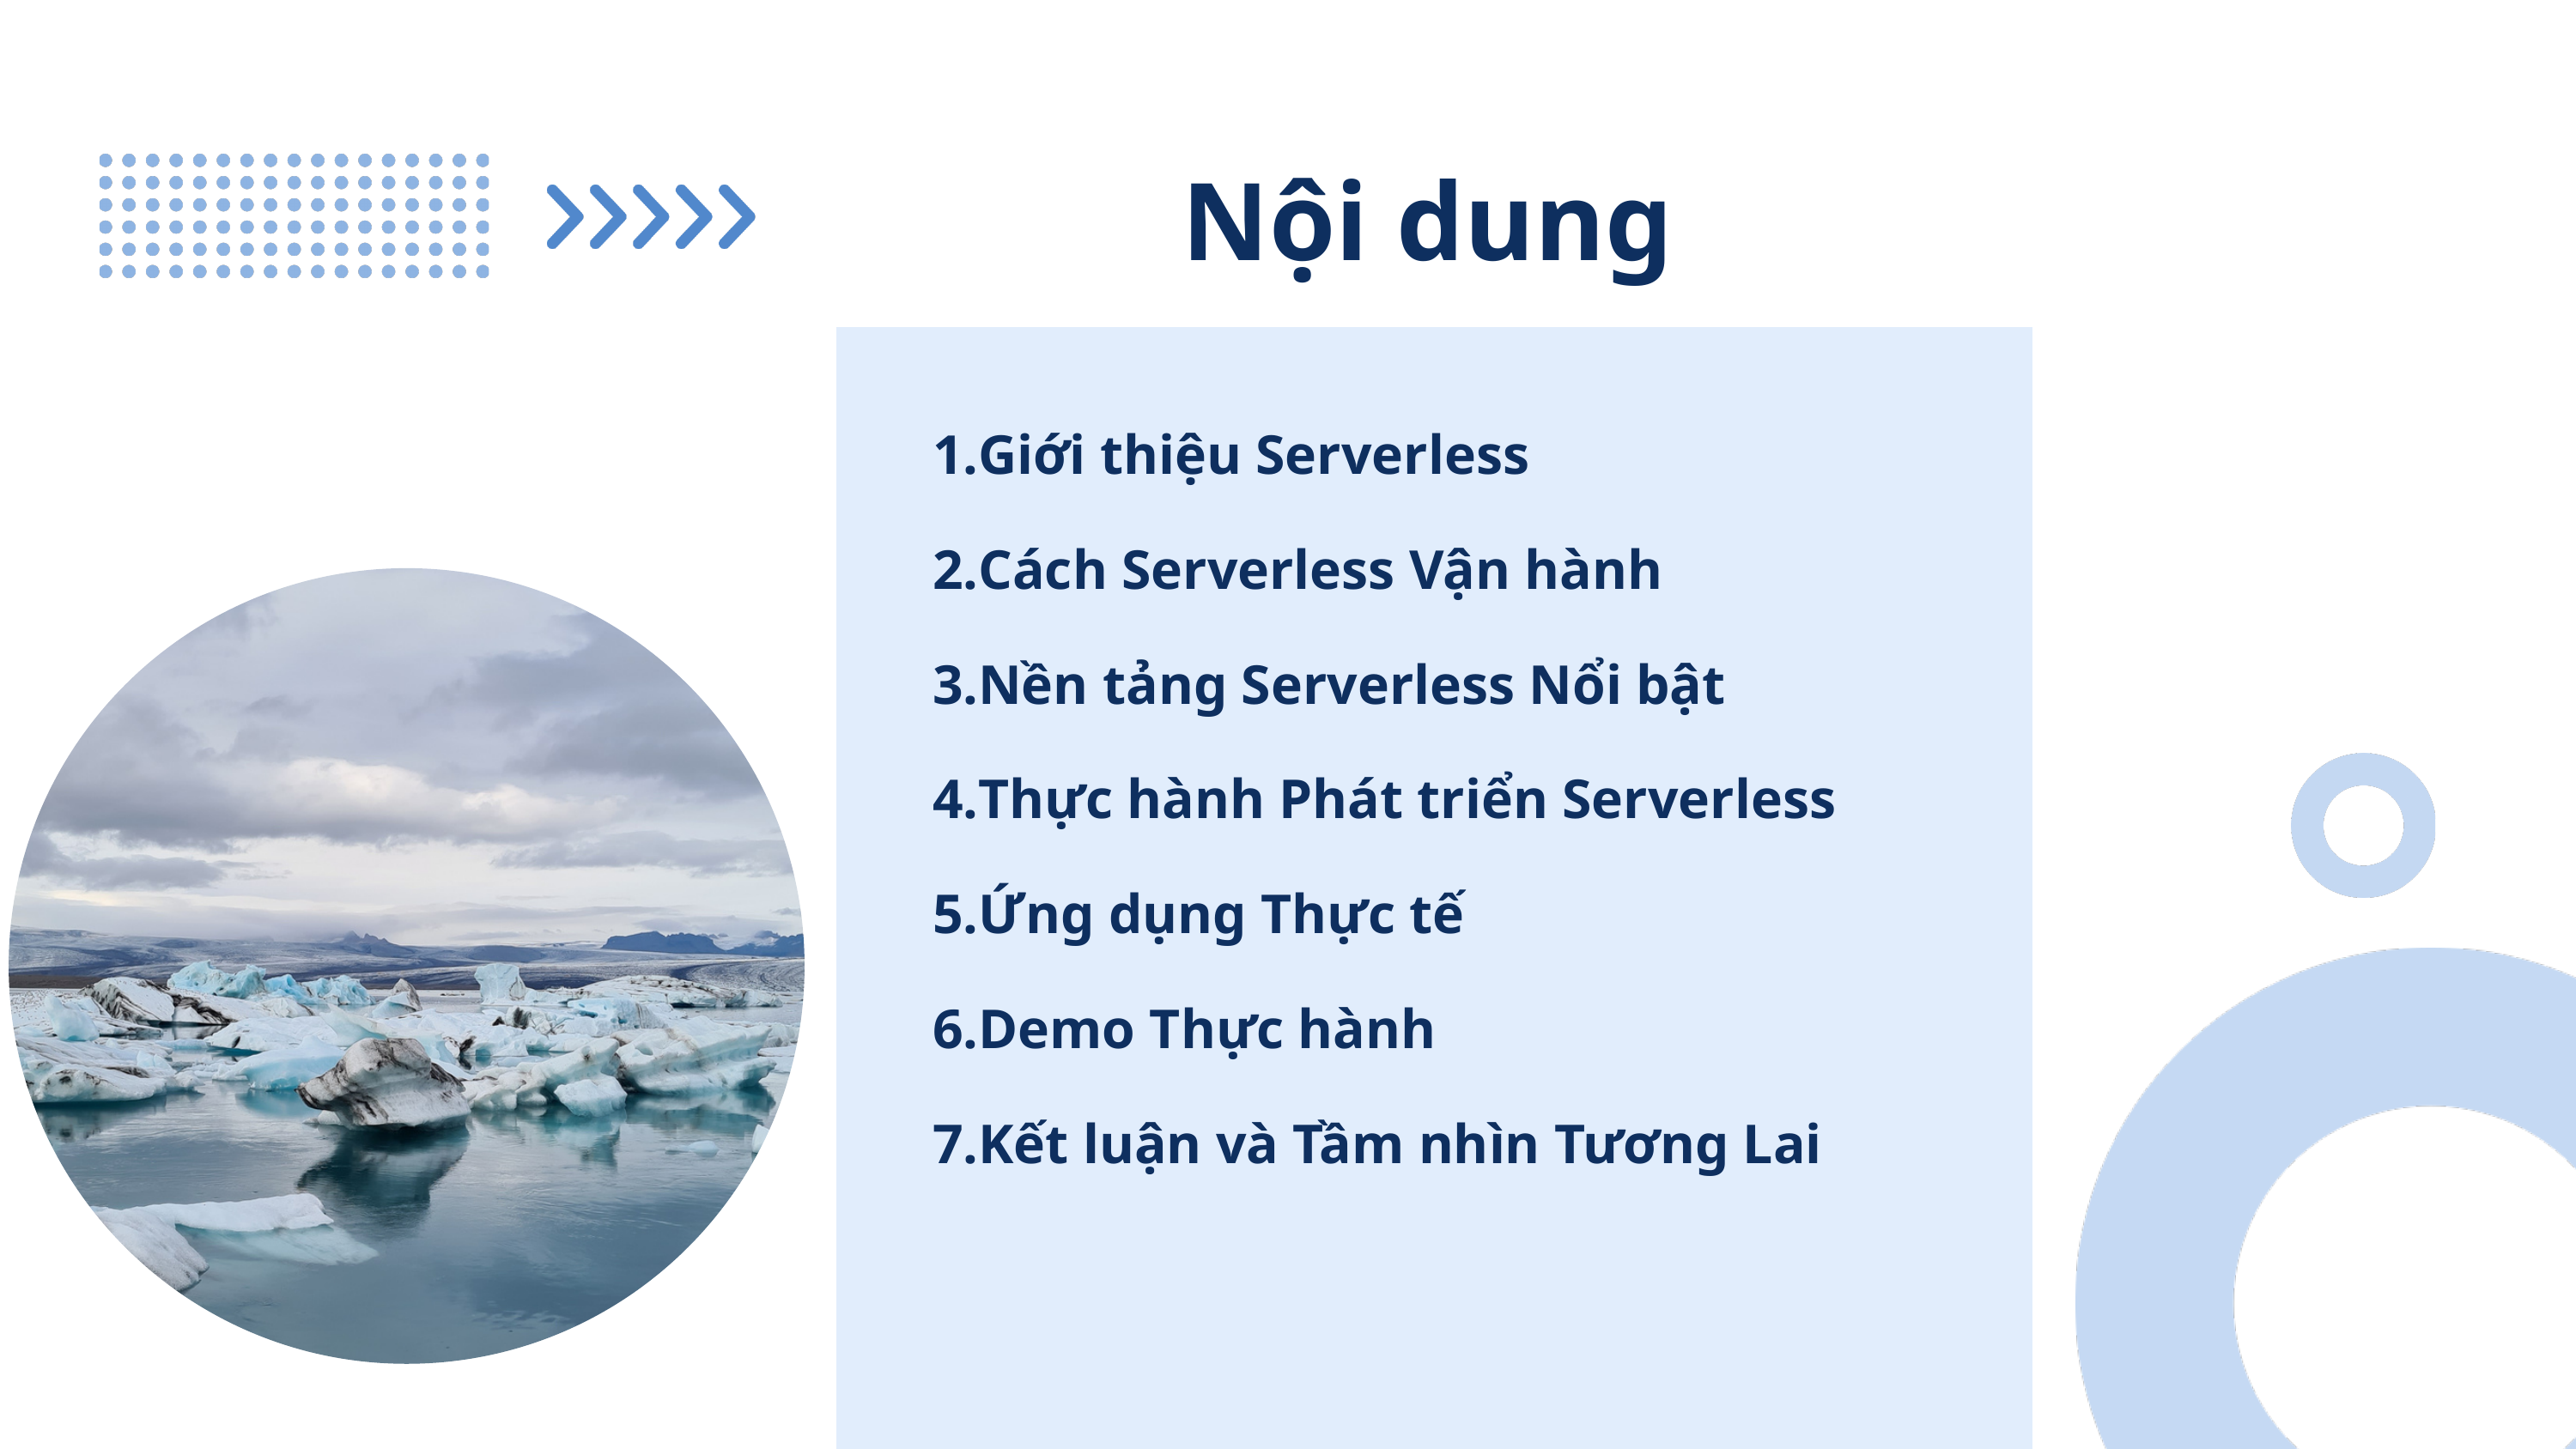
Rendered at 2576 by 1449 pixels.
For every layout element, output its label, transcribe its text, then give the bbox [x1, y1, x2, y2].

text_box [2075, 948, 2576, 1449]
text_box Nội dung [1182, 145, 1687, 282]
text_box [836, 326, 2032, 1449]
text_box [99, 154, 489, 279]
text_box [2290, 753, 2436, 898]
text_box [546, 184, 756, 249]
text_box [8, 567, 805, 1365]
